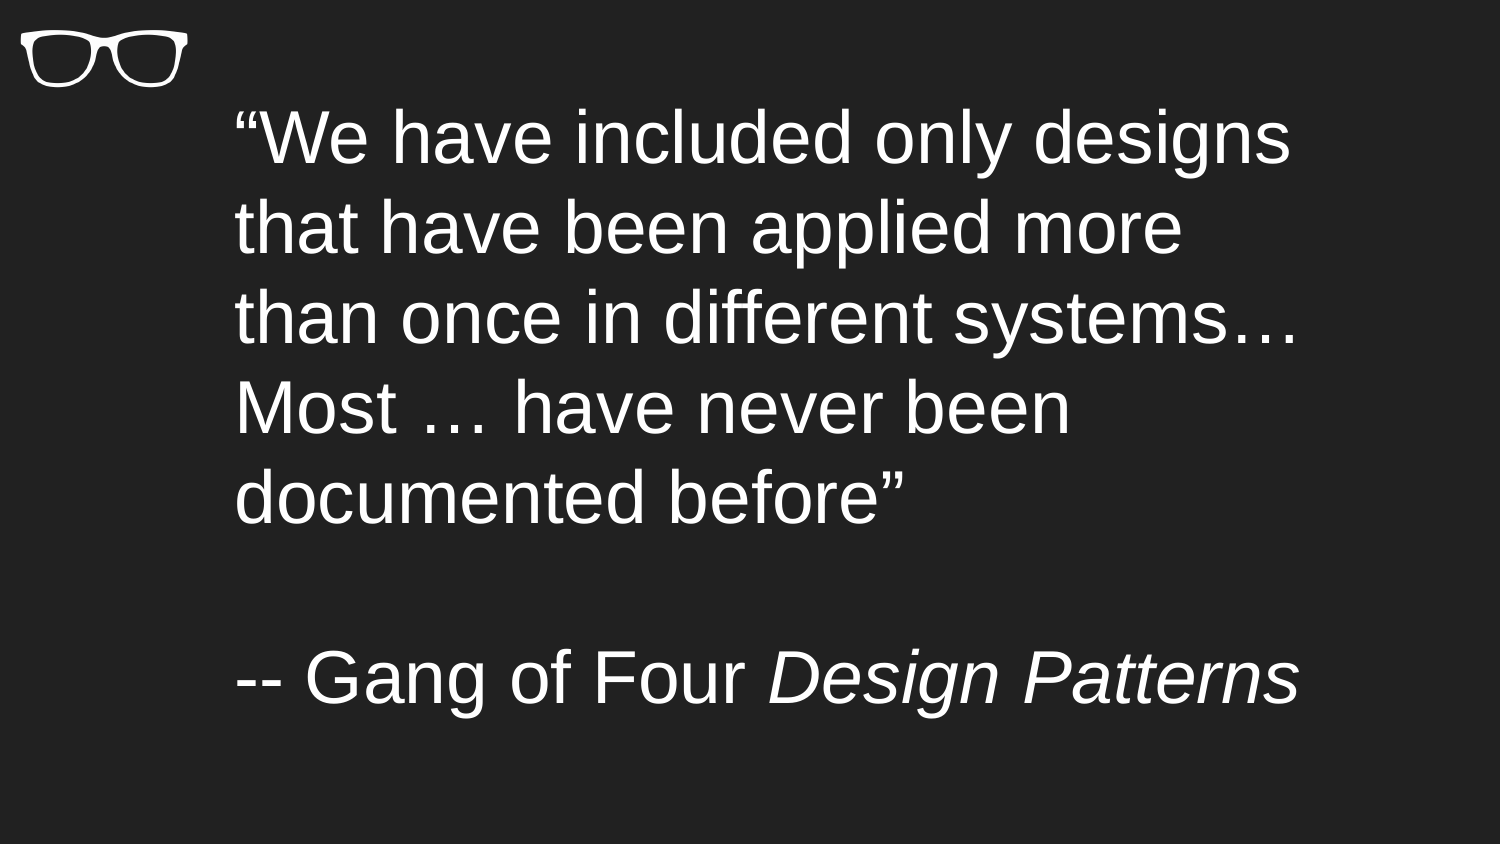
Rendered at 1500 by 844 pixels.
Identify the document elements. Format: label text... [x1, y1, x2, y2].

title “We have included only designs that have been applied more than once in different systems… Most … have never been documented before” -- Gang of Four Design Patterns [219, 73, 1350, 598]
picture [0, 23, 213, 103]
